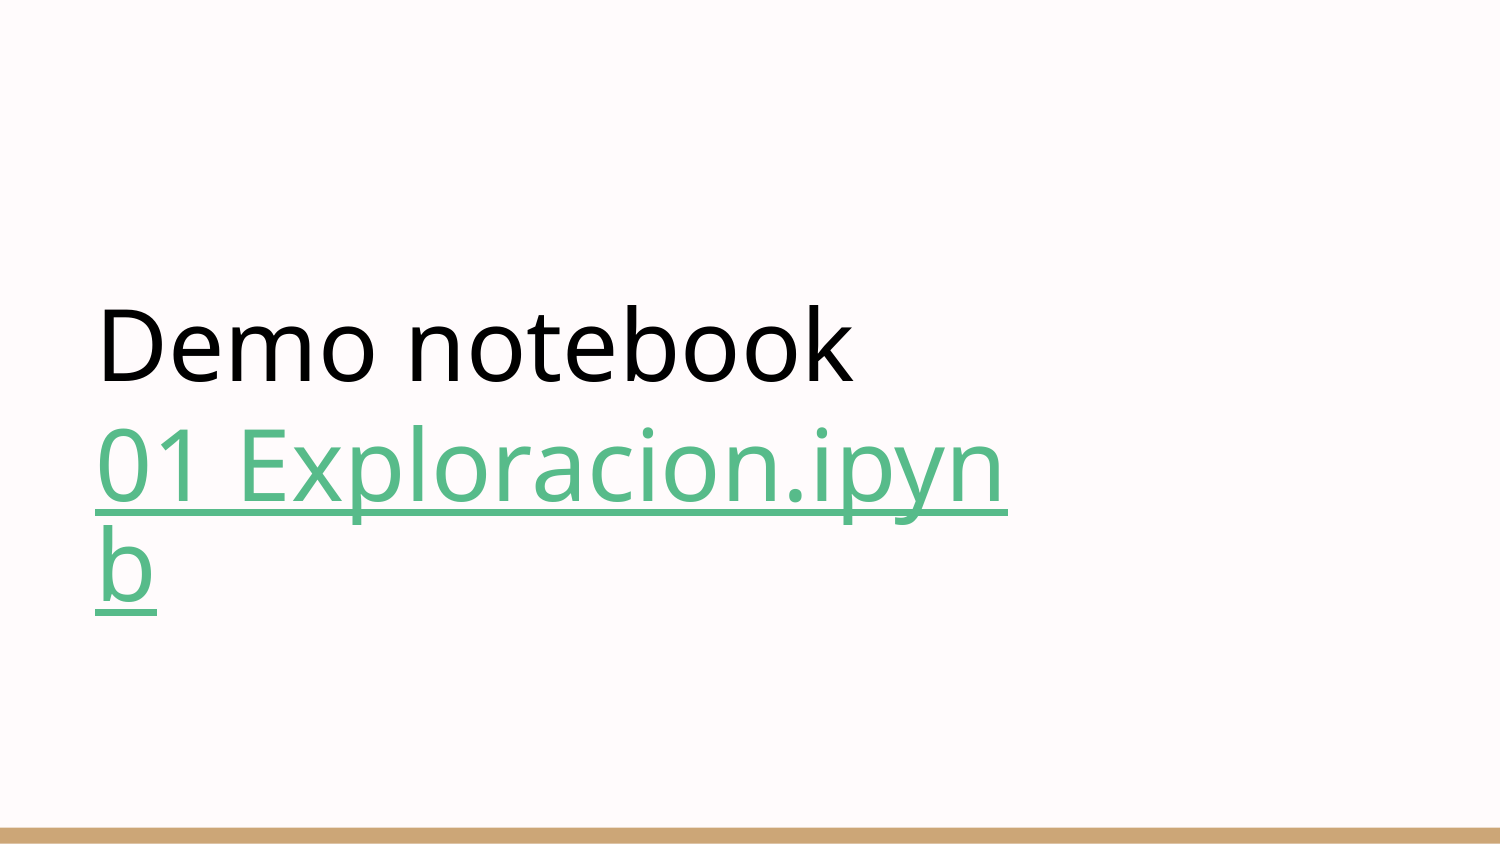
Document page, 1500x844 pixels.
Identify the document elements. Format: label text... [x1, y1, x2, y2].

title Demo notebook 01 Exploracion.ipynb [80, 73, 1045, 745]
